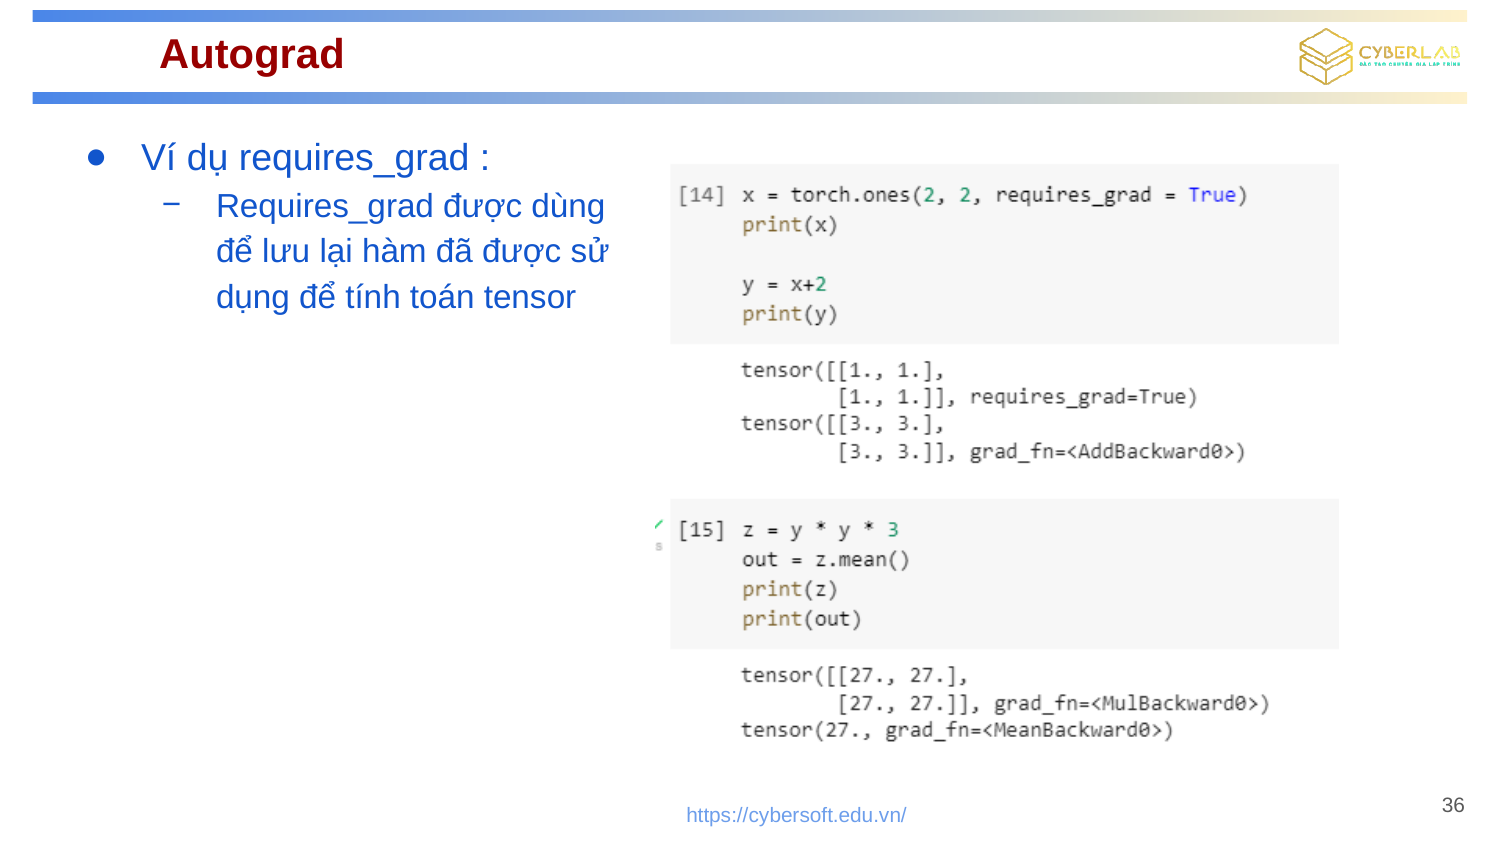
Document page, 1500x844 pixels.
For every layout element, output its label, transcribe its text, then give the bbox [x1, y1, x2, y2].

picture [1449, 28, 1468, 85]
list Ví dụ requires_grad : Requires_grad được dùng để lưu lại hàm đã được sử dụng để tính toán tensor [51, 111, 656, 762]
title Autograd [144, 12, 1449, 93]
picture [655, 155, 1339, 763]
slide_number 36 [1389, 782, 1480, 830]
